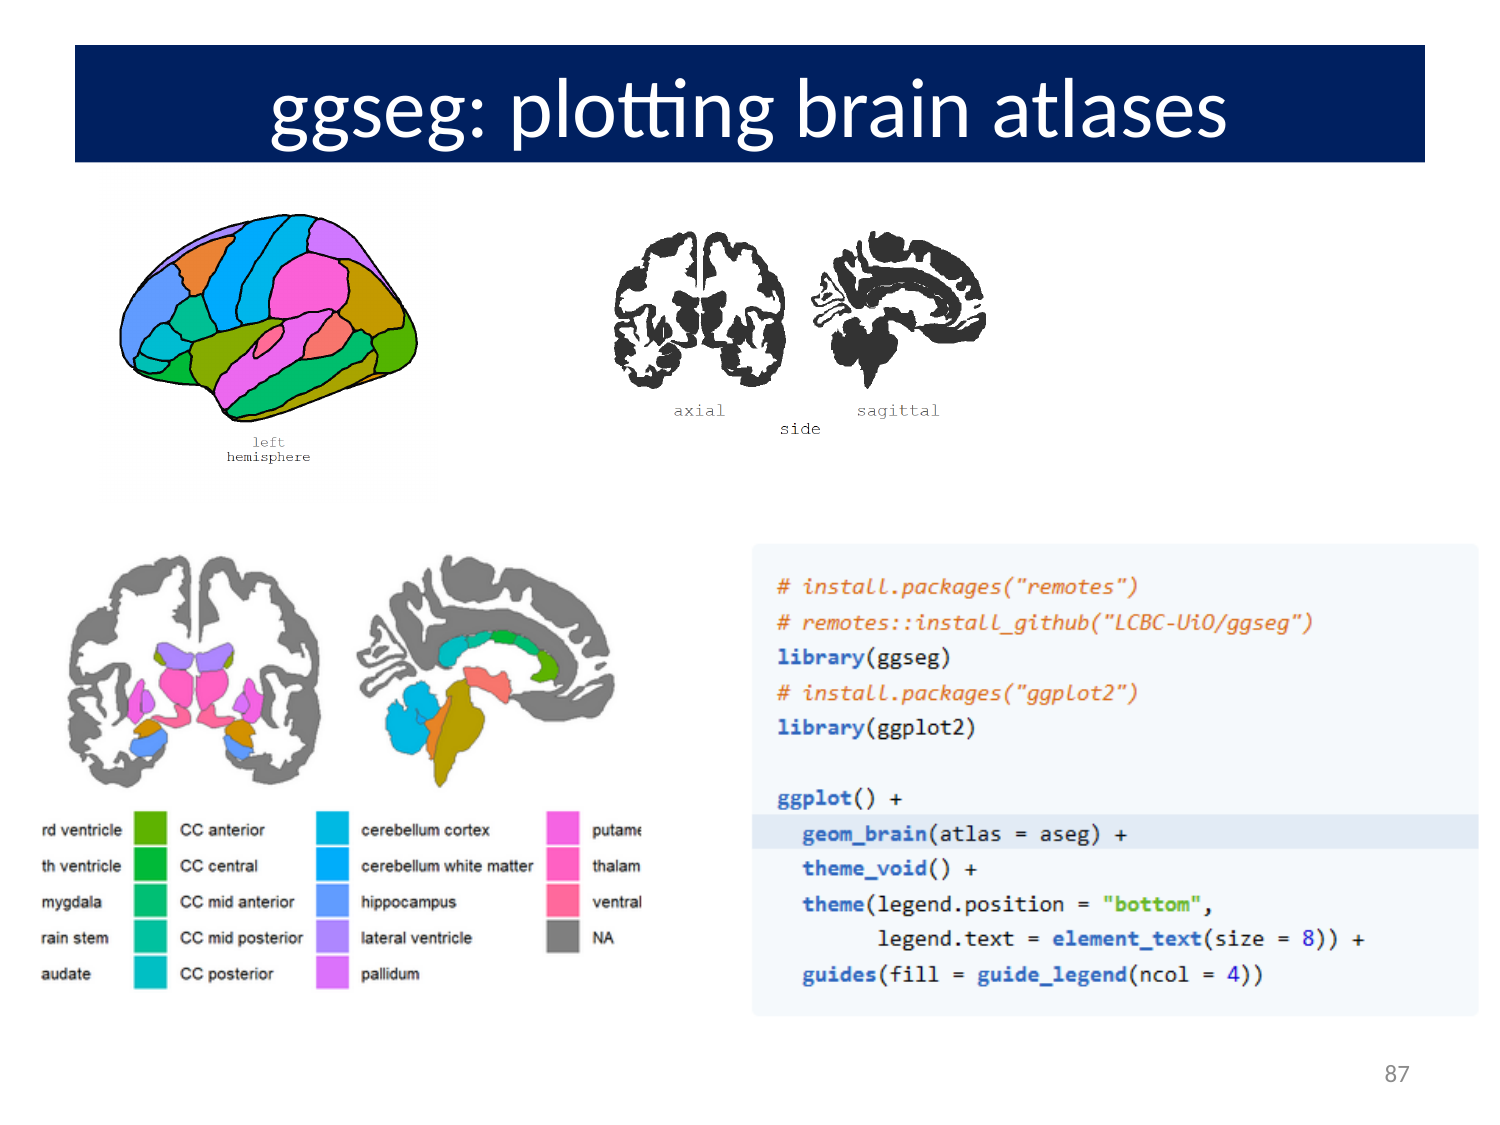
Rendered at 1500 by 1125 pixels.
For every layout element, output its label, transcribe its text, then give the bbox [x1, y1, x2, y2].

title ggseg: plotting brain atlases [75, 45, 1425, 163]
picture [17, 117, 1483, 1043]
picture [99, 164, 438, 503]
slide_number 87 [1074, 1051, 1425, 1103]
